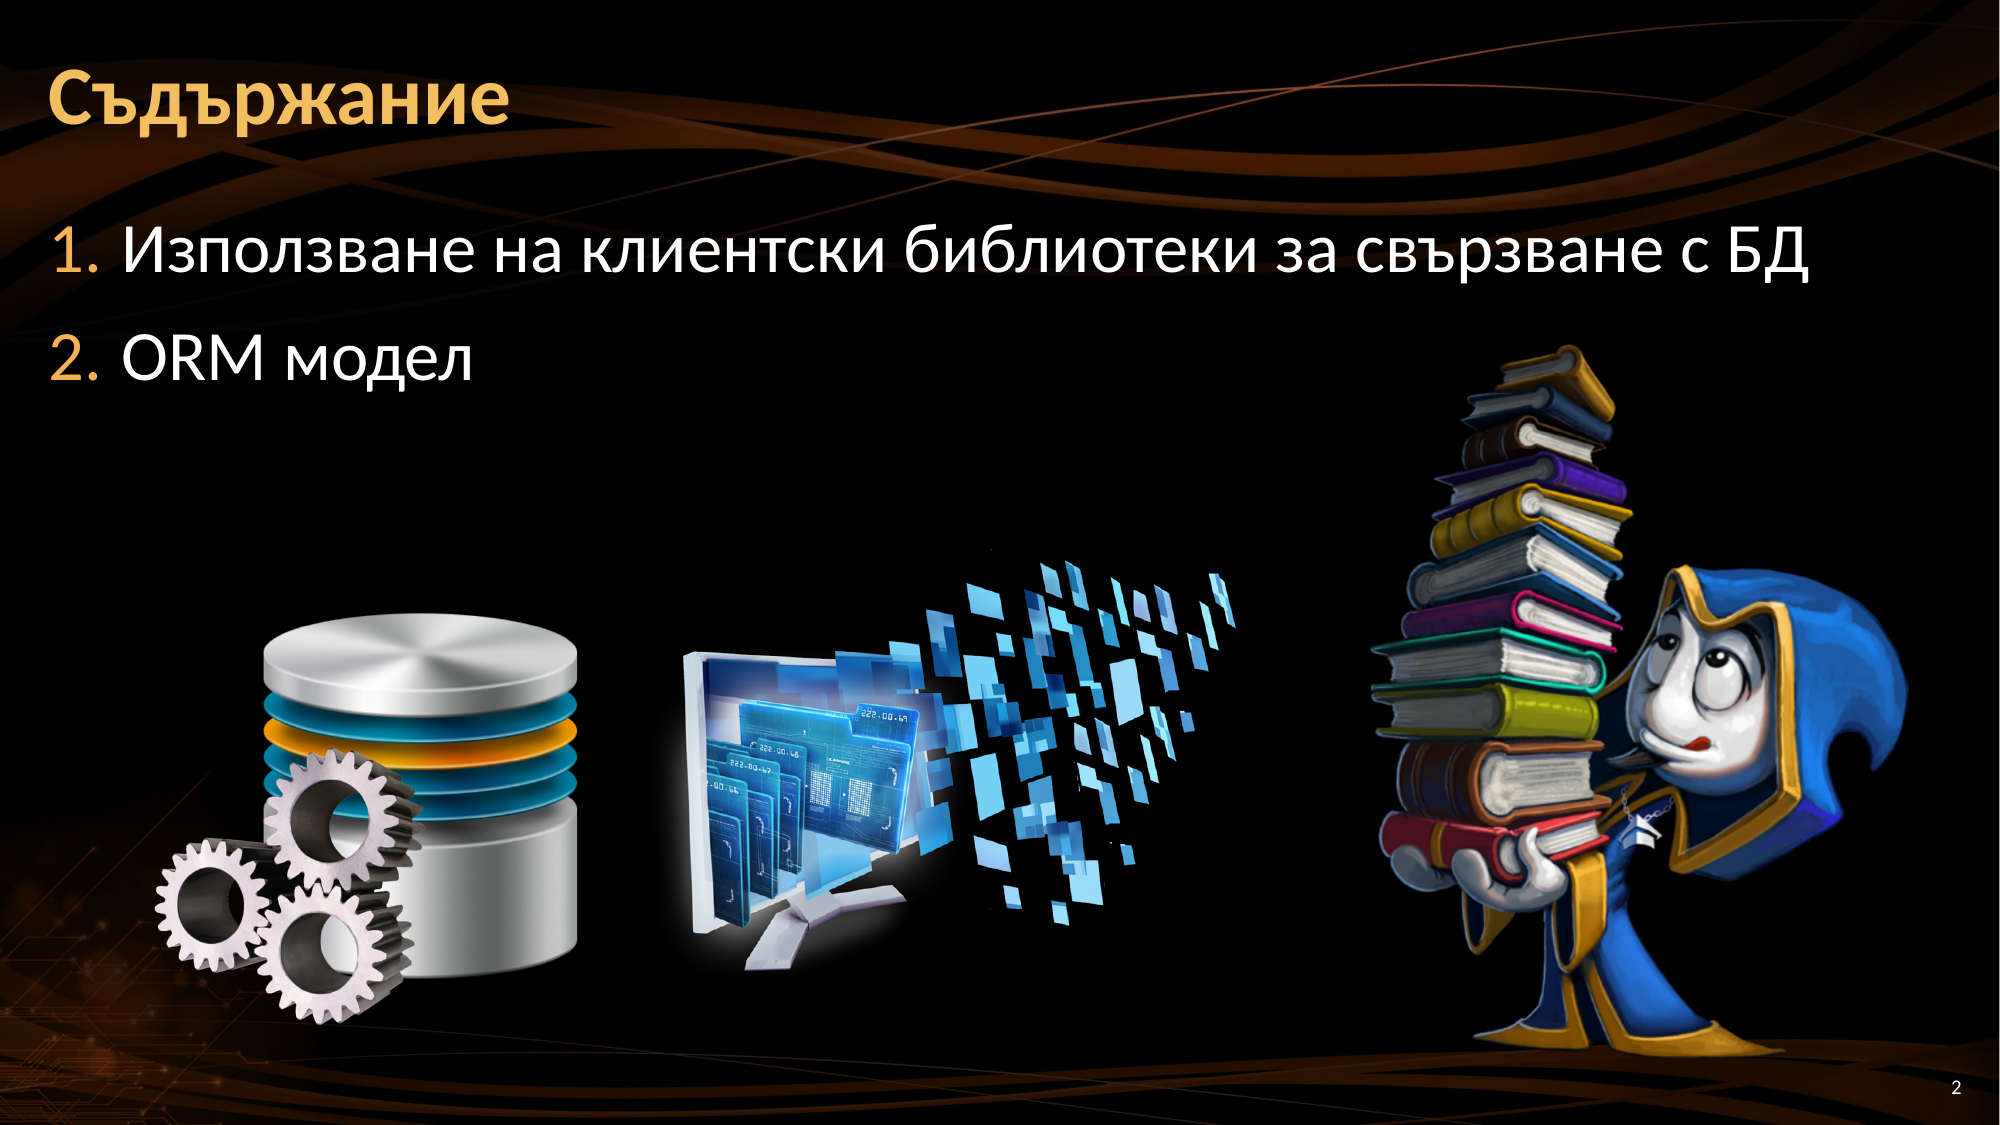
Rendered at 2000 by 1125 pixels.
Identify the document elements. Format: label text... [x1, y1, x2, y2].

picture [0, 0, 2000, 1125]
slide_number 2 [1897, 1070, 1968, 1103]
list Използване на клиентски библиотеки за свързване с БД ORM модел [31, 195, 1968, 1103]
title Съдържание [30, 6, 1968, 189]
